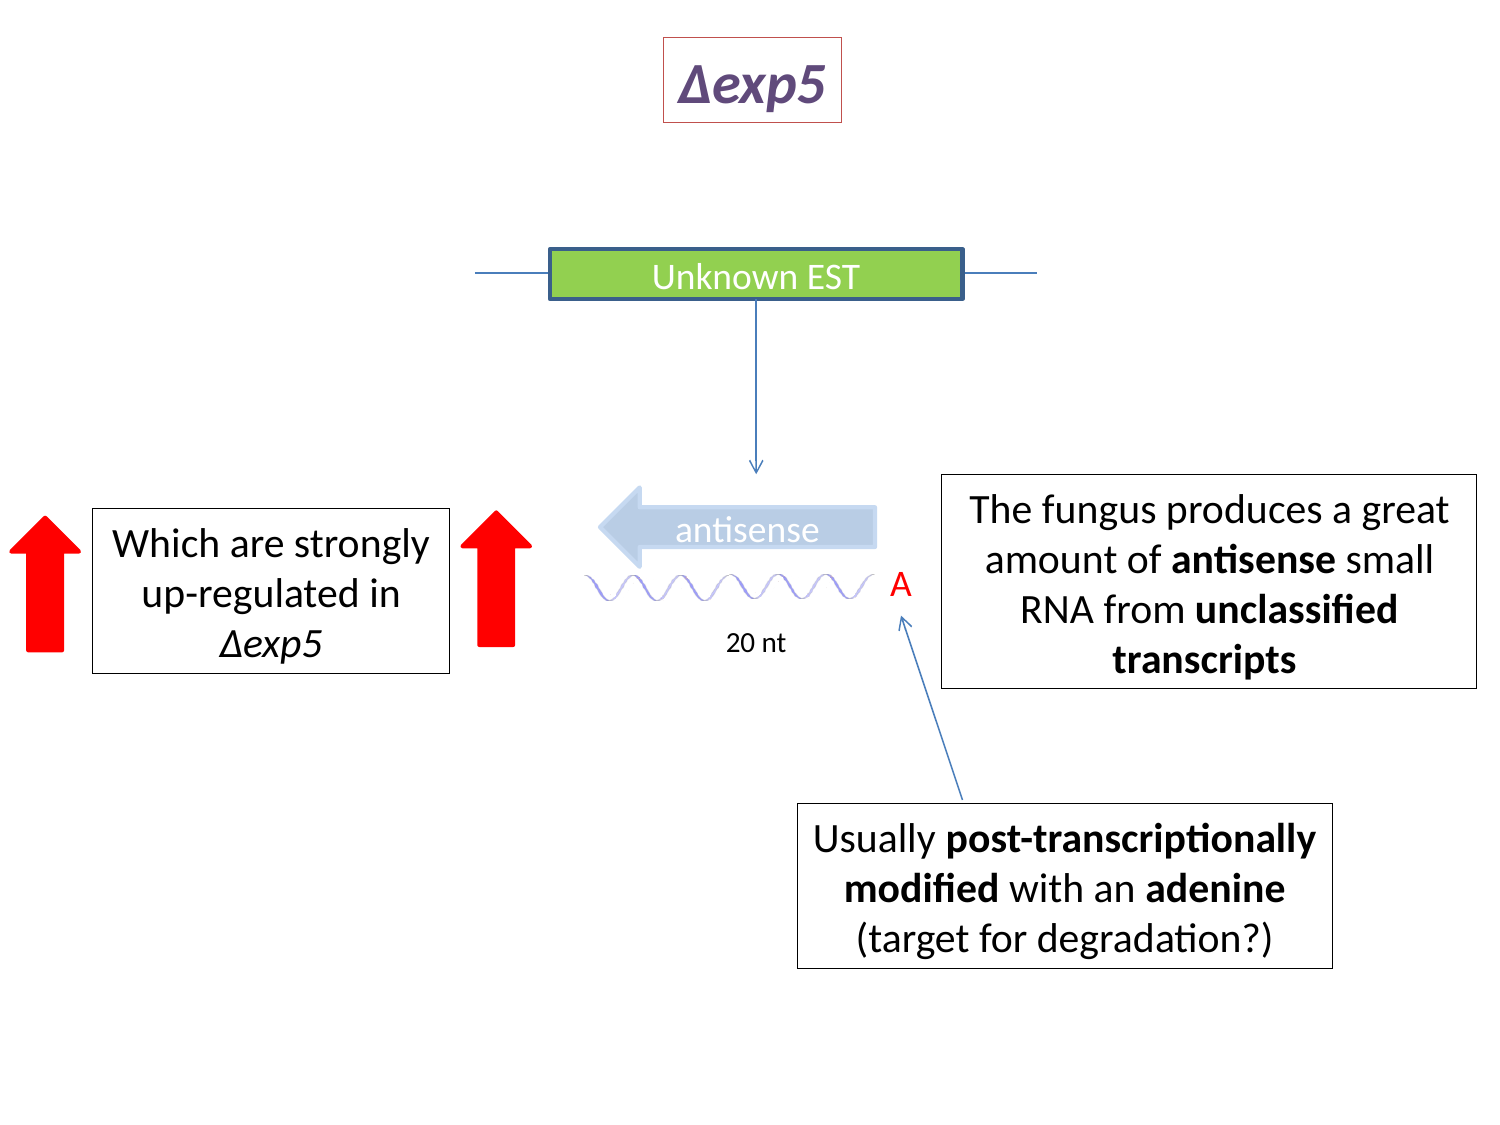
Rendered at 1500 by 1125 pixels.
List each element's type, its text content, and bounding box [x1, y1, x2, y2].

picture [584, 565, 876, 602]
text_box A [875, 551, 927, 612]
text_box Which are strongly up-regulated in Δexp5 [92, 508, 450, 674]
text_box [9, 515, 81, 653]
text_box Unknown EST [548, 247, 965, 272]
text_box [460, 510, 532, 648]
text_box antisense [597, 485, 878, 565]
text_box Unknown EST [548, 281, 965, 301]
text_box 20 nt [711, 615, 802, 666]
text_box Δexp5 [663, 37, 842, 123]
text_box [900, 615, 963, 801]
text_box The fungus produces a great amount of antisense small RNA from unclassified transcripts [941, 474, 1477, 689]
text_box Usually post-transcriptionally modified with an adenine (target for degradation?) [797, 803, 1333, 969]
